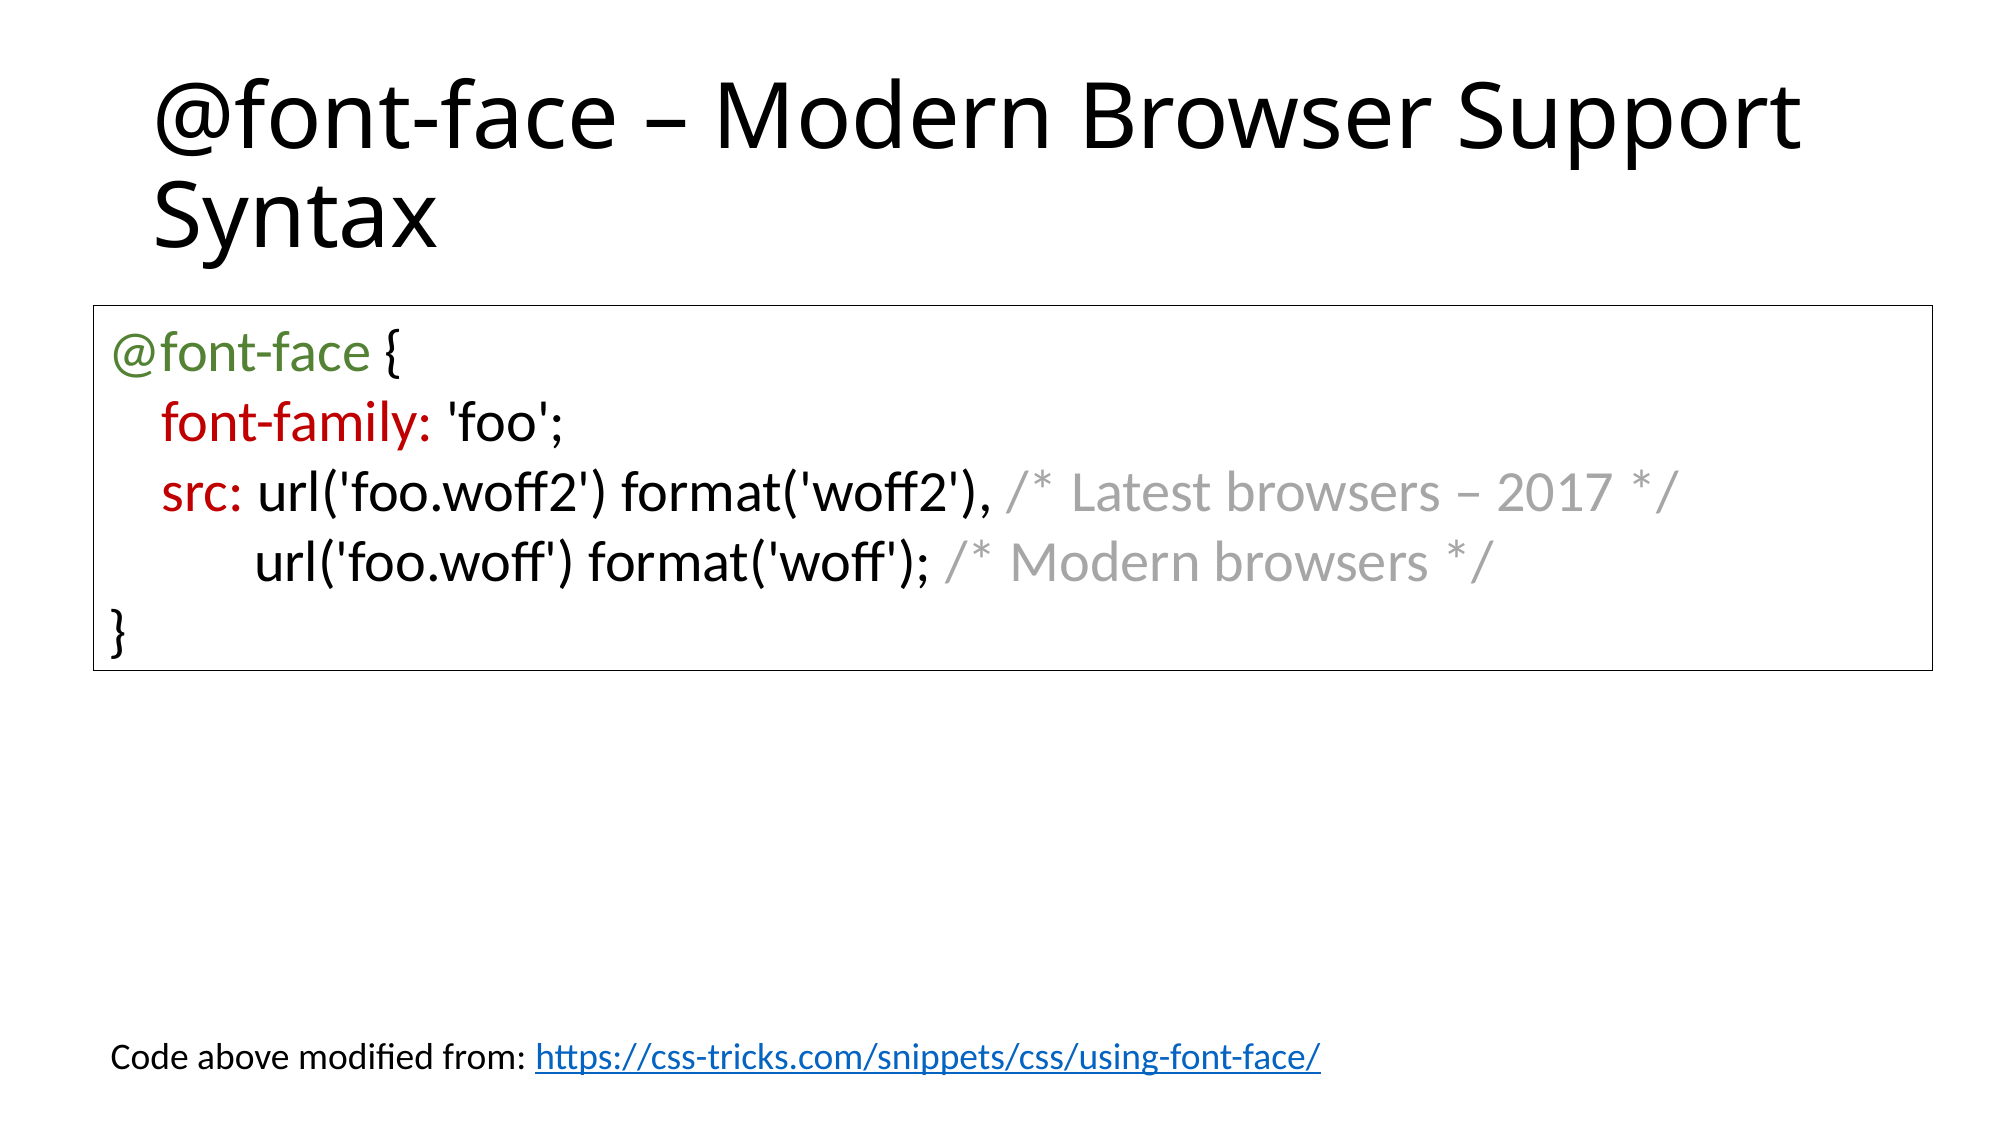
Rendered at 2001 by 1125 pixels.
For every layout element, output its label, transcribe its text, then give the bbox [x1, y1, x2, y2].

text_box @font-face { font-family: 'foo'; src: url('foo.woff2') format('woff2'), /* Latest browsers – 2017 */ url('foo.woff') format('woff'); /* Modern browsers */ } [93, 305, 1933, 671]
title @font-face – Modern Browser Support Syntax [137, 59, 1863, 278]
text_box Code above modified from: https://css-tricks.com/snippets/css/using-font-face/ [95, 1024, 1904, 1084]
